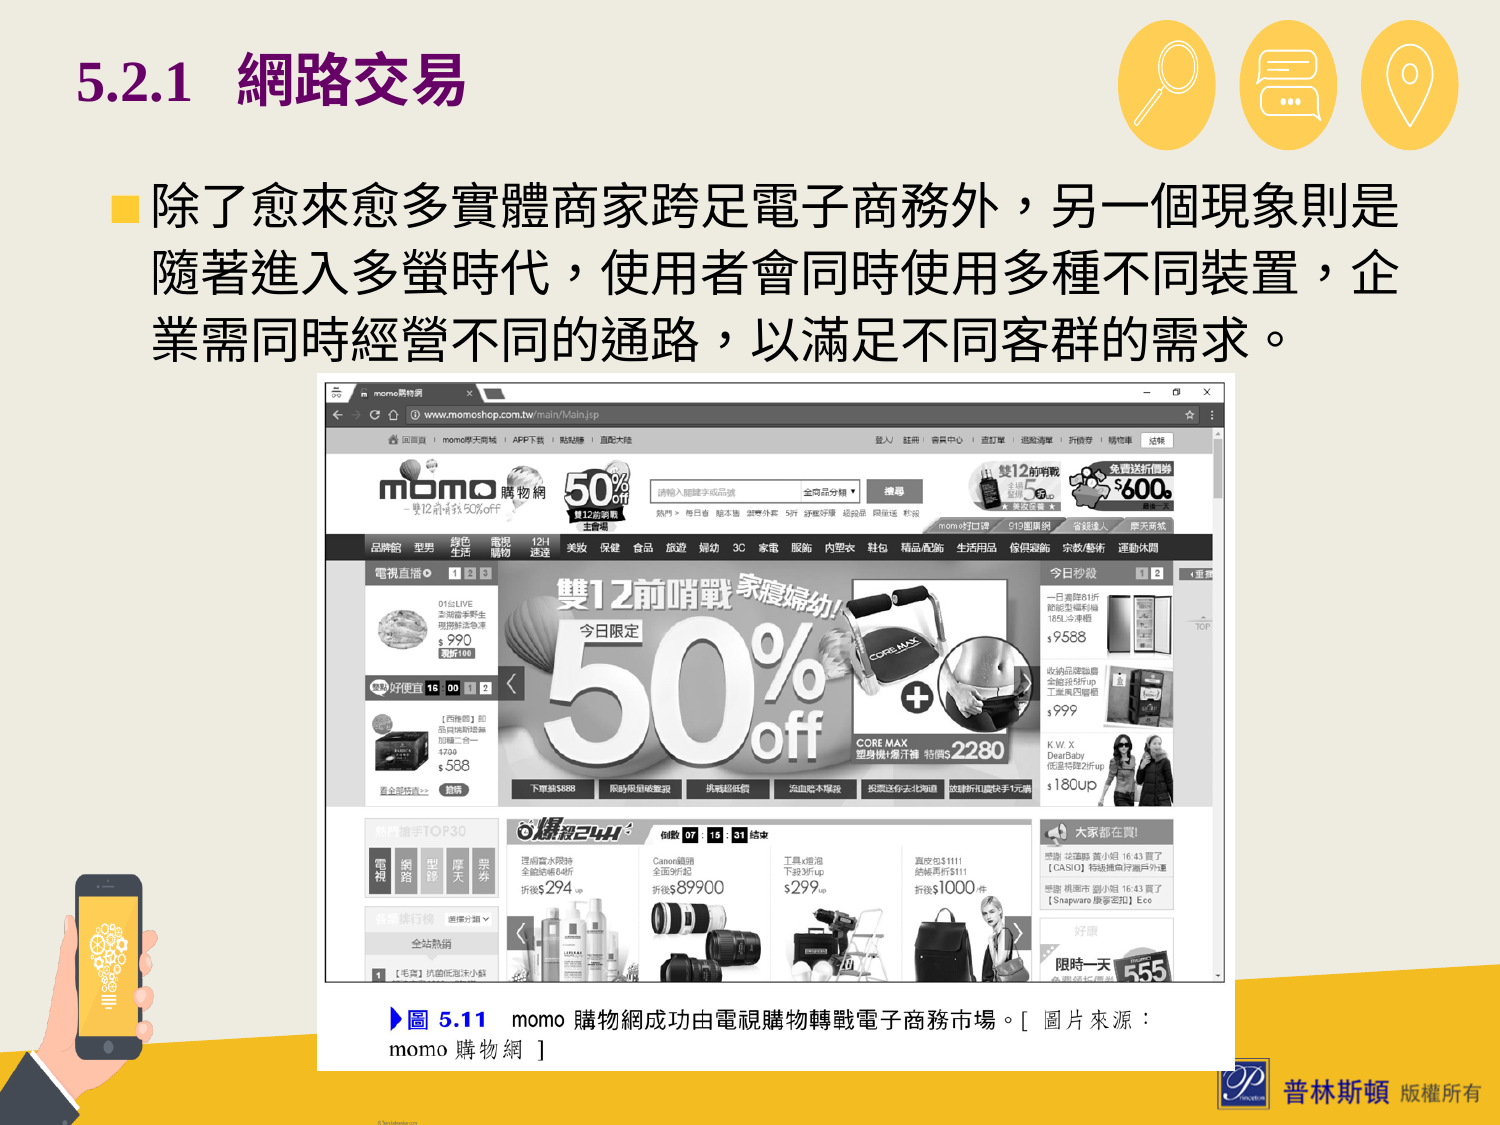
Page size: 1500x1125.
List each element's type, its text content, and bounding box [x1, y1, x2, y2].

picture [0, 373, 1500, 1125]
list 除了愈來愈多實體商家跨足電子商務外，另一個現象則是隨著進入多螢時代，使用者會同時使用多種不同裝置，企業需同時經營不同的通路，以滿足不同客群的需求。 [76, 160, 1459, 1059]
picture [103, 187, 139, 223]
title 5.2.1 網路交易 [76, 19, 1459, 114]
